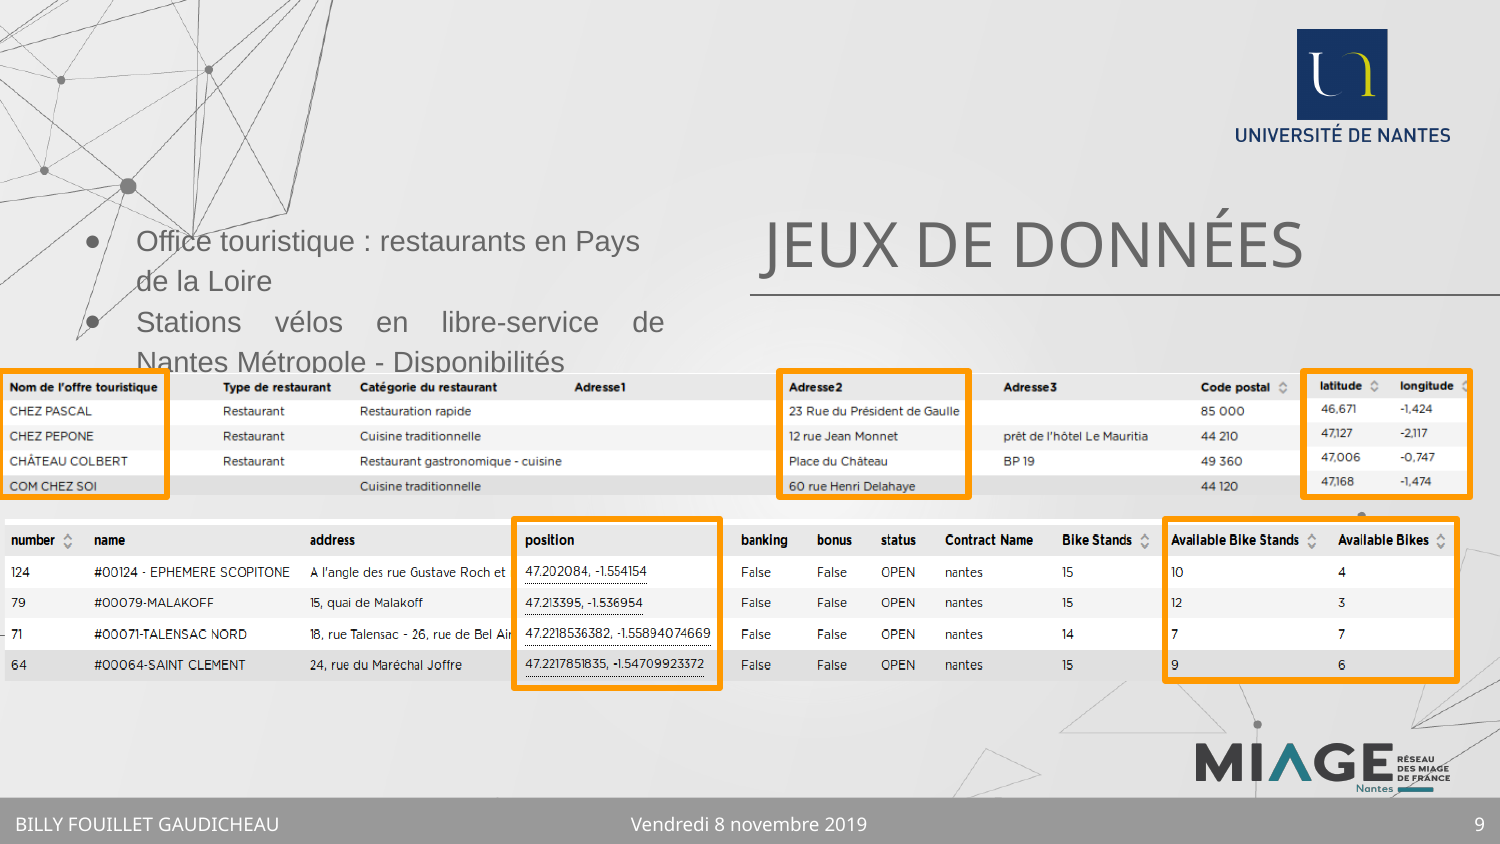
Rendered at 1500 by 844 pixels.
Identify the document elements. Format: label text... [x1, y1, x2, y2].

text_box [0, 797, 1500, 844]
title Office touristique : restaurants en Pays de la Loire Stations vélos en libre-service de Nantes Métropole - Disponibilités [46, 267, 681, 372]
title JEUX DE DONNÉES [749, 191, 1396, 294]
picture [0, 0, 1500, 797]
